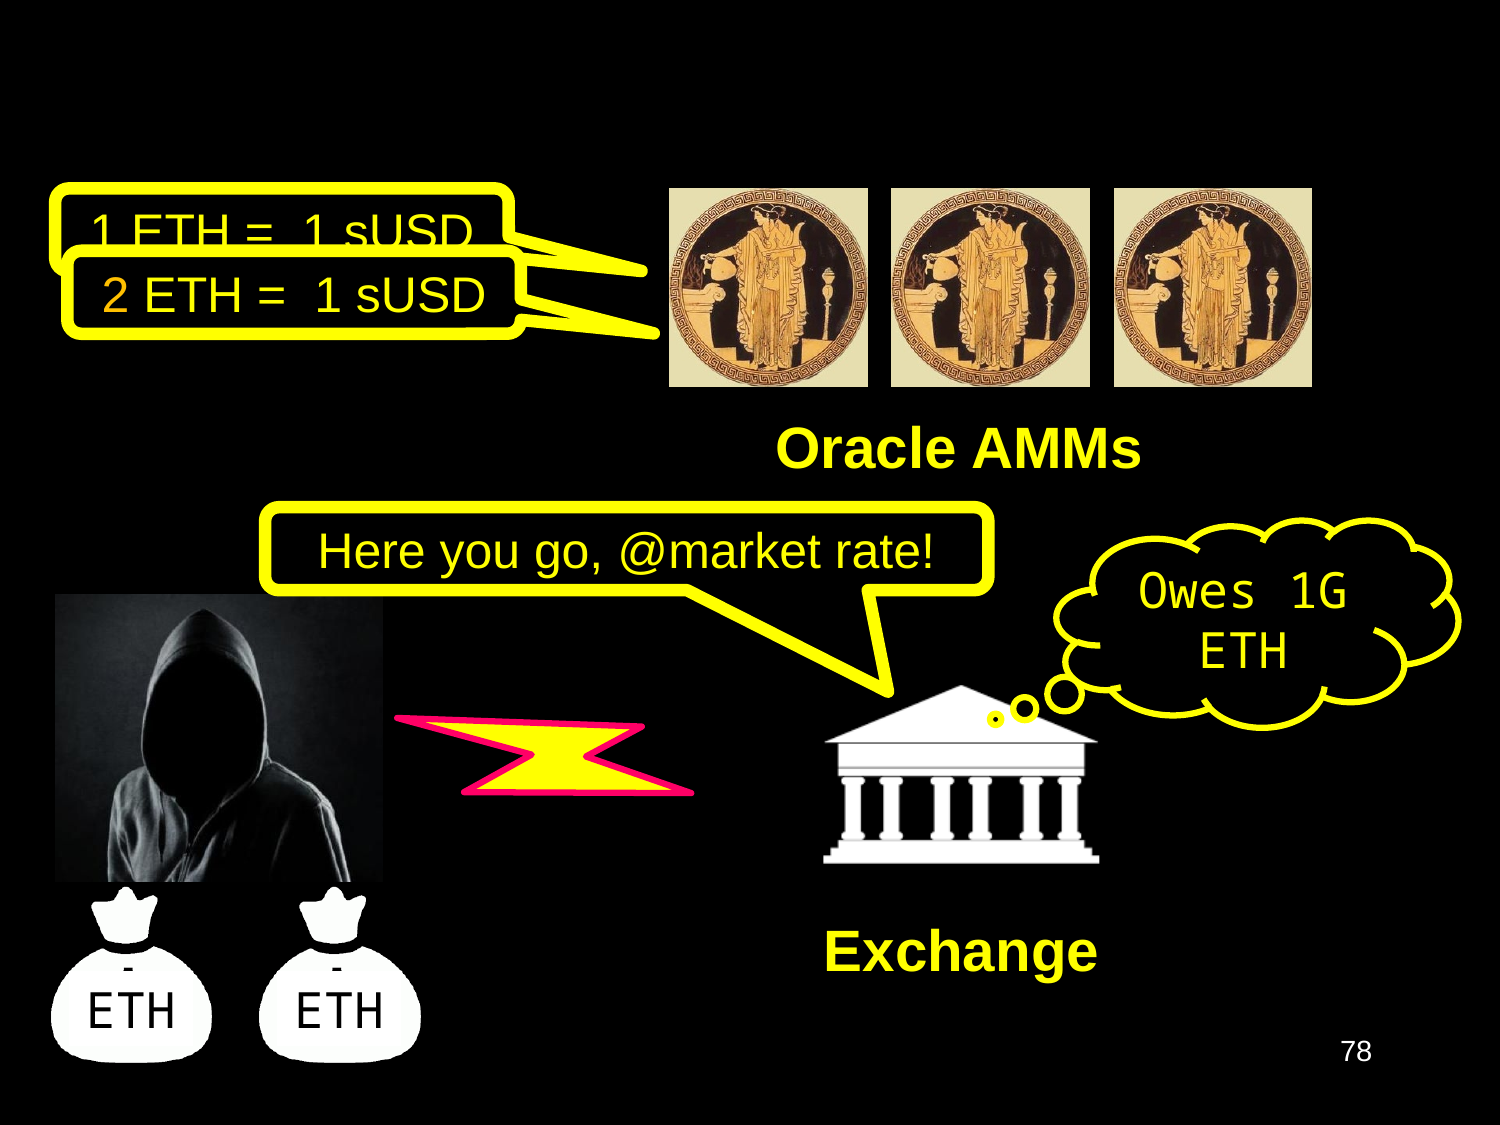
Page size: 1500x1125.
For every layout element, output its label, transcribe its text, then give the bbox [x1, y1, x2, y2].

picture [668, 187, 868, 388]
text_box Here you go, @market rate! [265, 507, 989, 648]
picture [891, 187, 1090, 388]
picture [55, 594, 383, 883]
slide_number 78 [1074, 1024, 1388, 1101]
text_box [42, 886, 220, 1063]
text_box Oracle AMMs [760, 402, 1158, 488]
text_box Owes 1G ETH [1056, 520, 1459, 728]
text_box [806, 623, 1117, 992]
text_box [251, 886, 428, 1063]
text_box 1 ETH = 1 sUSD [55, 188, 642, 272]
text_box 2 ETH = 1 sUSD [67, 250, 654, 334]
picture [1113, 187, 1313, 388]
text_box [397, 717, 692, 794]
